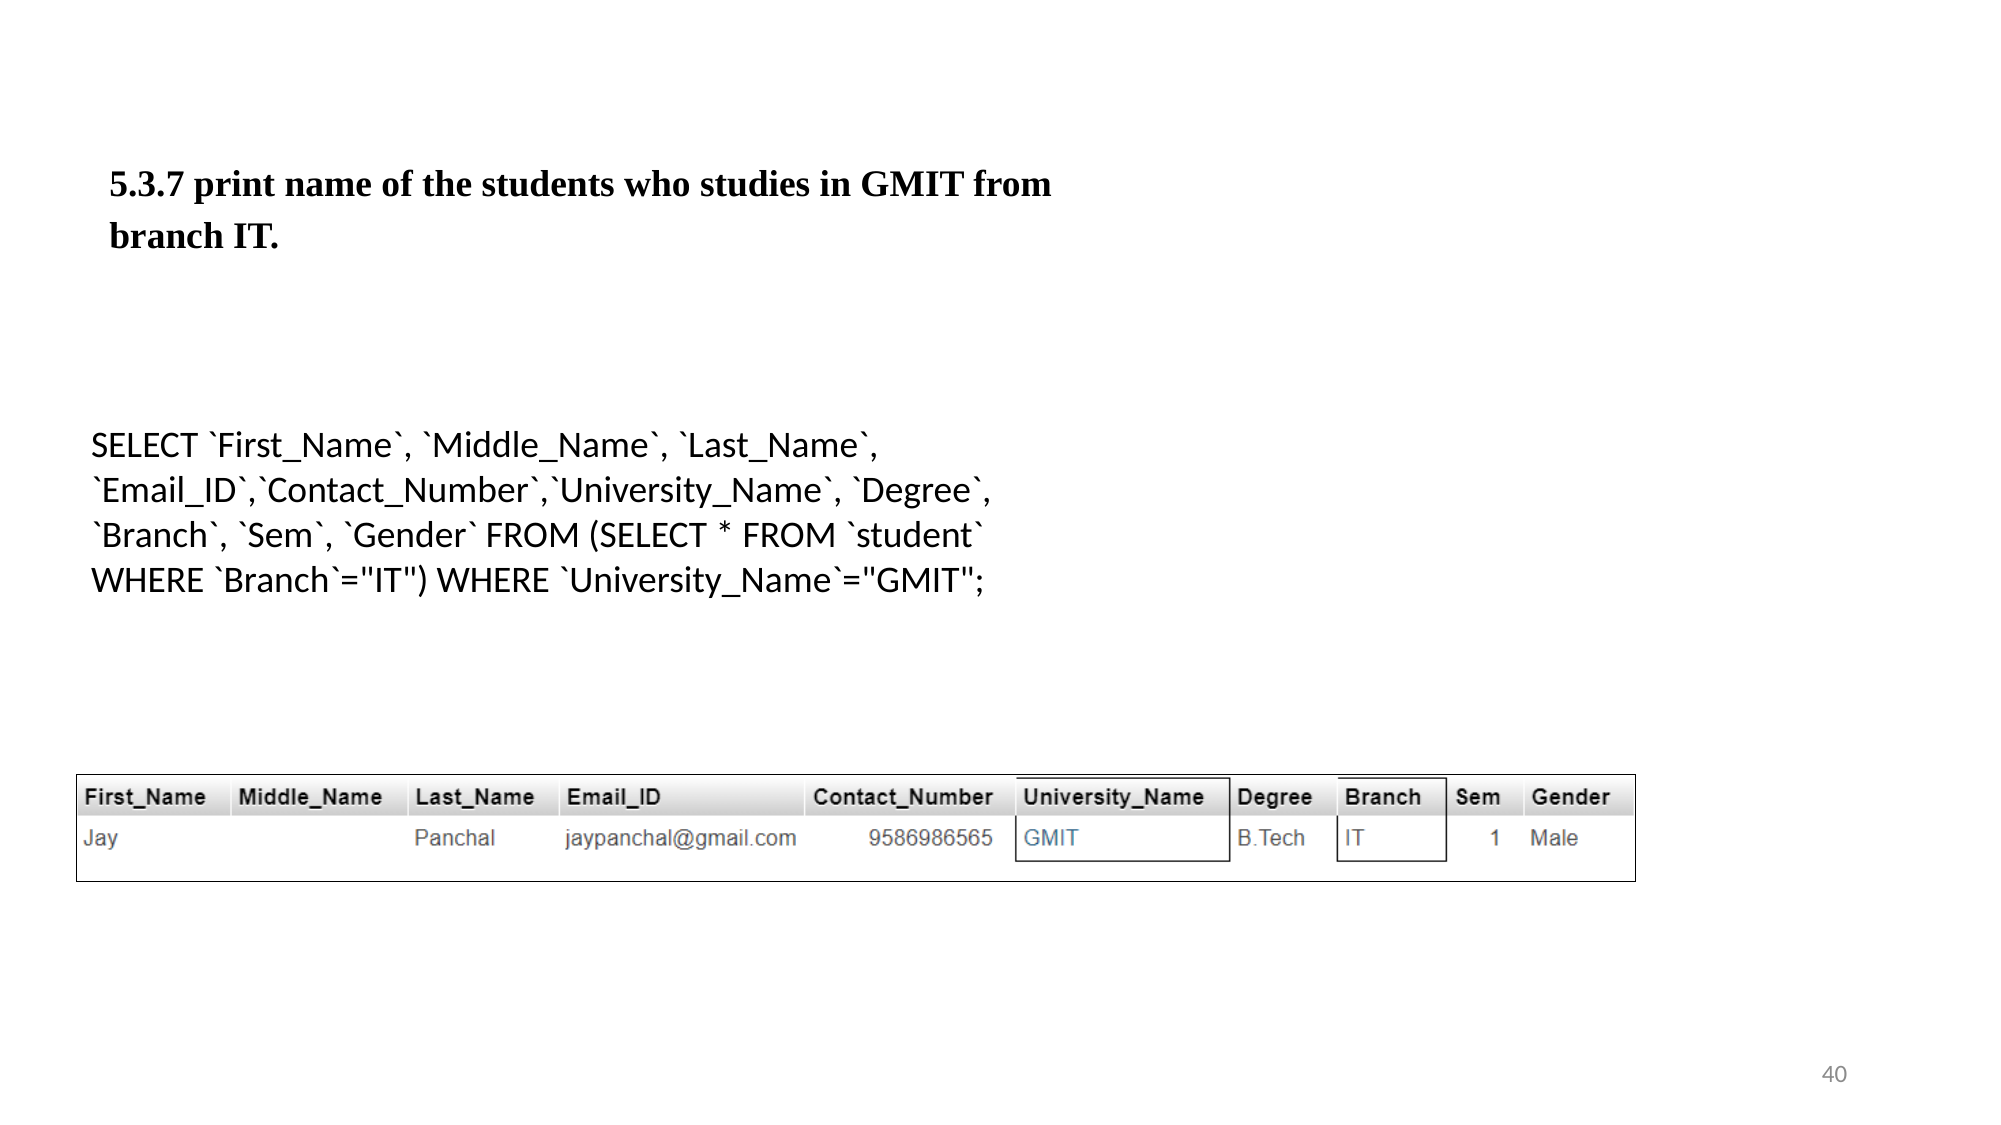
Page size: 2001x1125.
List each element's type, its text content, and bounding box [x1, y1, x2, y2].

text_box SELECT `First_Name`, `Middle_Name`, `Last_Name`, `Email_ID`,`Contact_Number`,`University_Name`, `Degree`, `Branch`, `Sem`, `Gender` FROM (SELECT * FROM `student` WHERE `Branch`="IT") WHERE `University_Name`="GMIT"; [76, 412, 1077, 608]
picture [76, 773, 1636, 882]
slide_number 40 [1412, 1042, 1863, 1103]
text_box 5.3.7 print name of the students who studies in GMIT from branch IT. [94, 145, 1095, 264]
